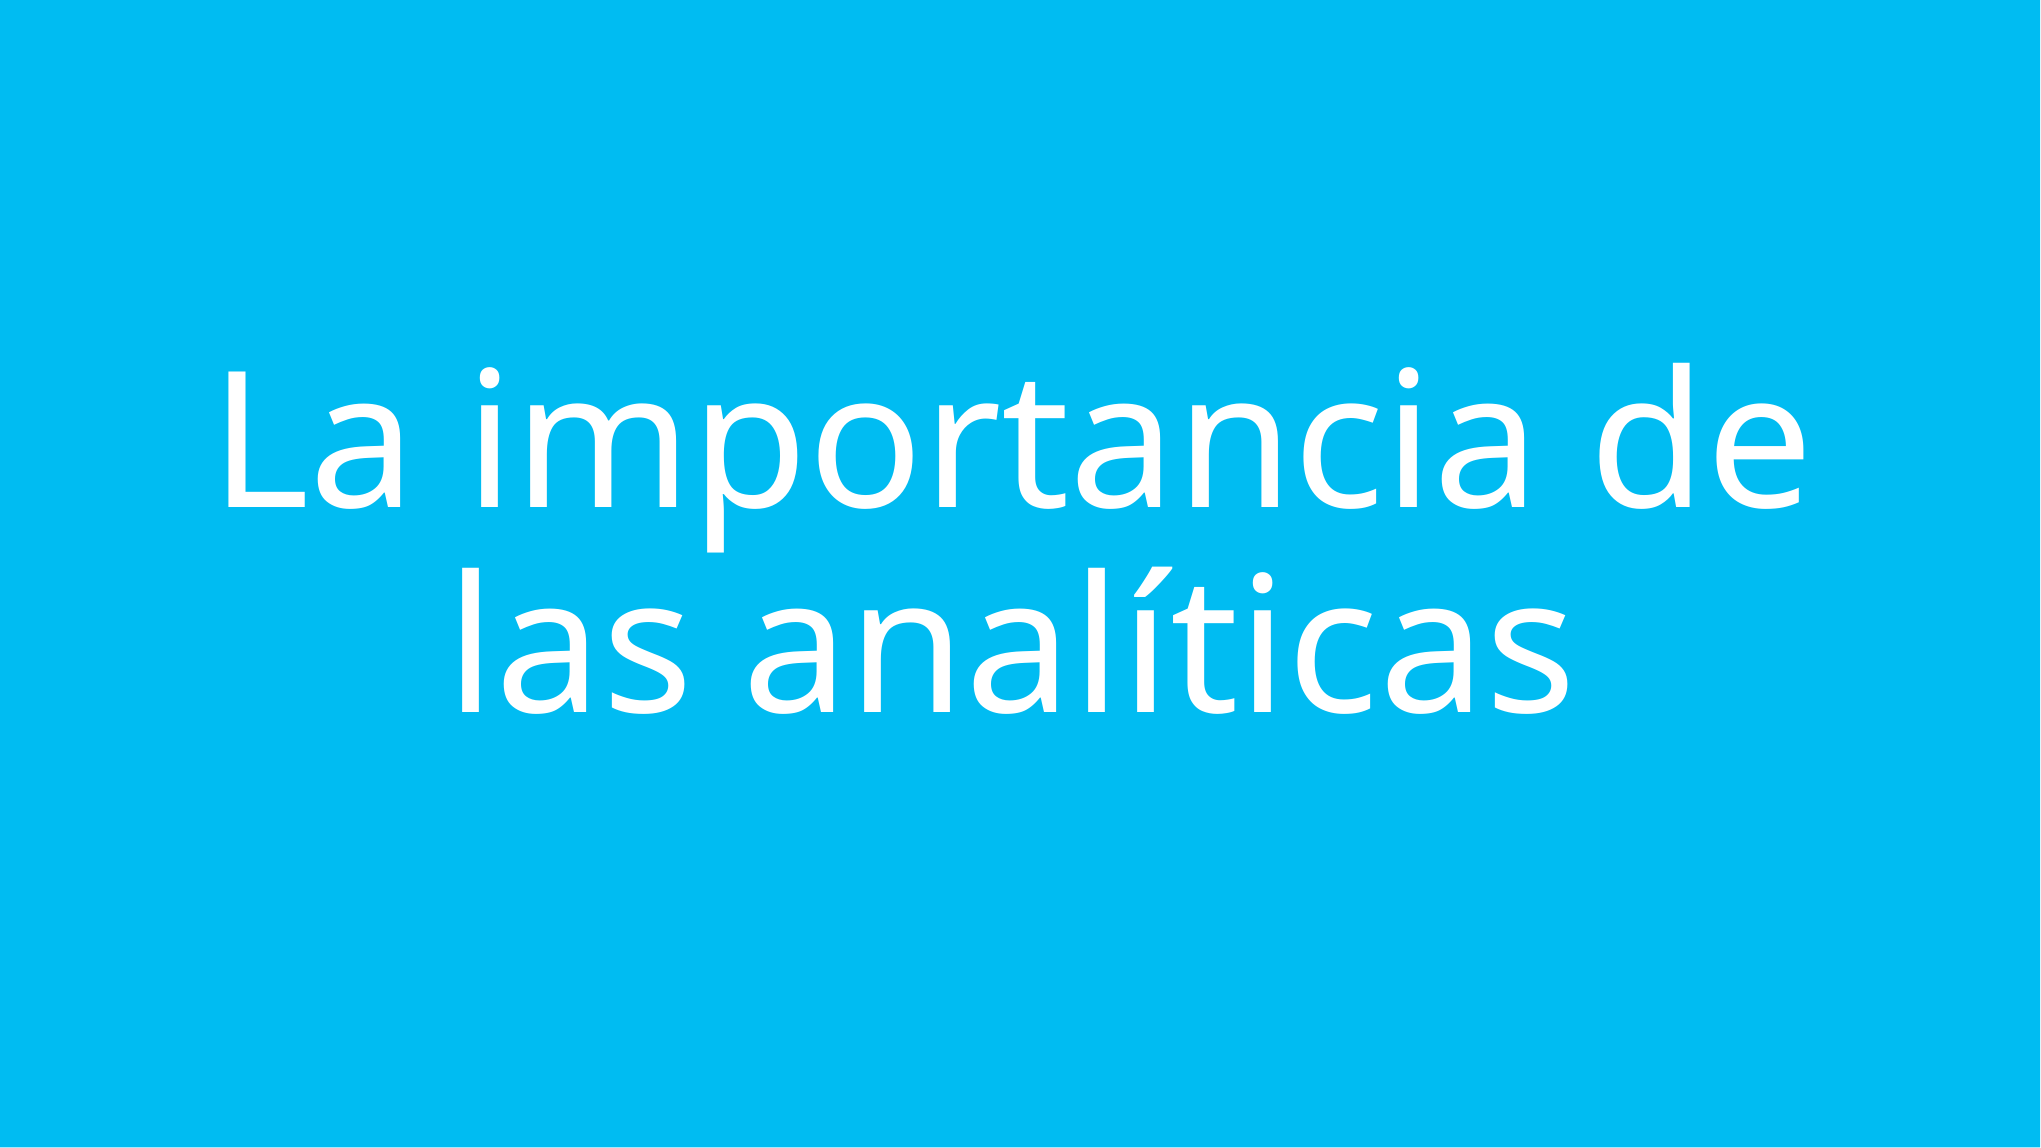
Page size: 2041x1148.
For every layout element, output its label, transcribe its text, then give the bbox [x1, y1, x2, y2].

title La importancia de las analíticas [68, 138, 1956, 959]
